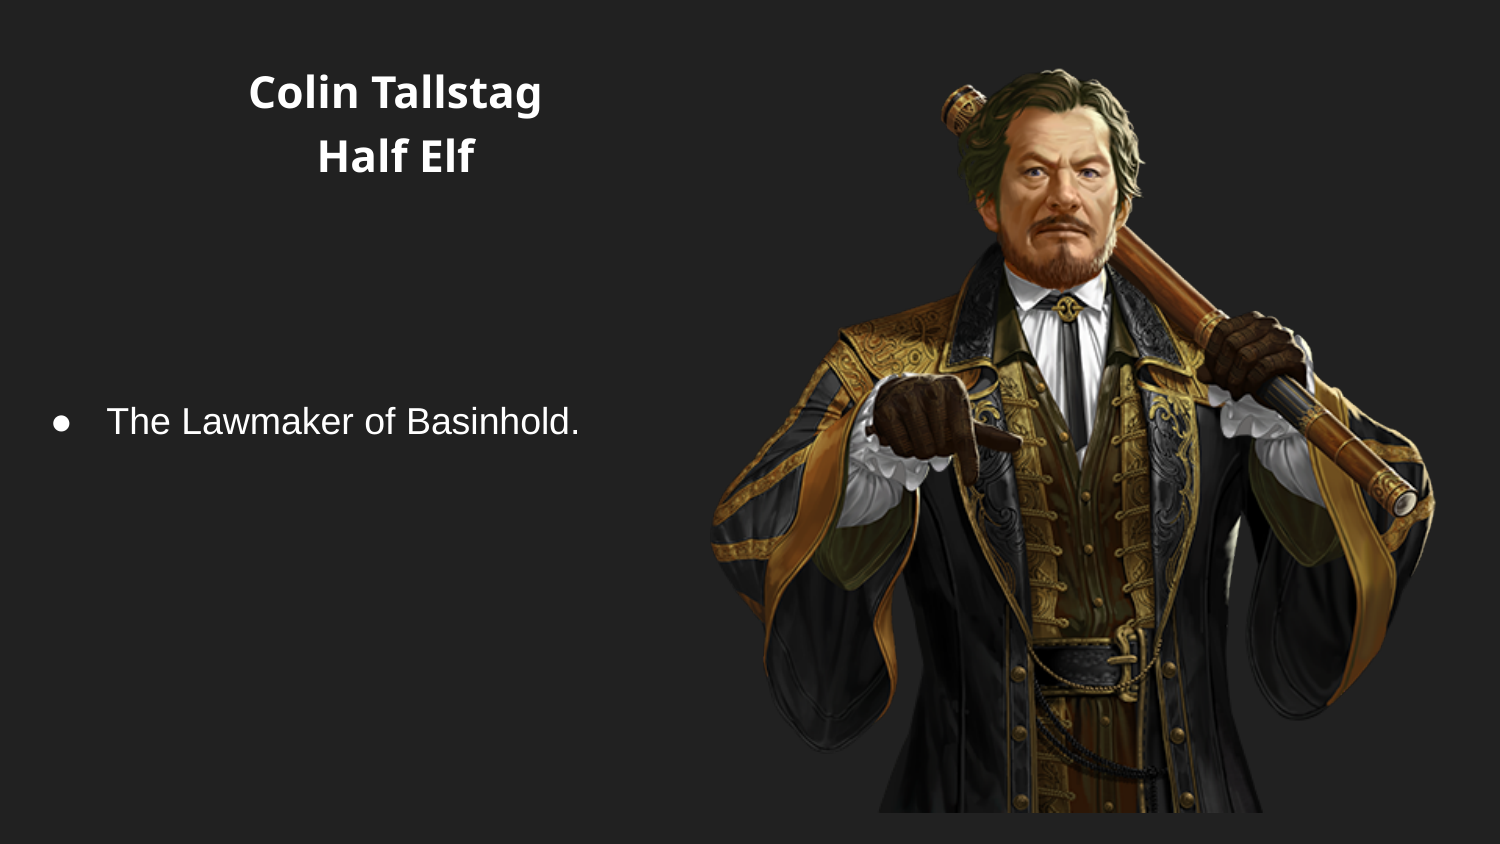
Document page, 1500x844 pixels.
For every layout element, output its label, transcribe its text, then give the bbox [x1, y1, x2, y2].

text_box Colin Tallstag Half Elf [68, 45, 676, 149]
text_box The Lawmaker of Basinhold. [16, 149, 676, 694]
picture [681, 30, 1463, 813]
